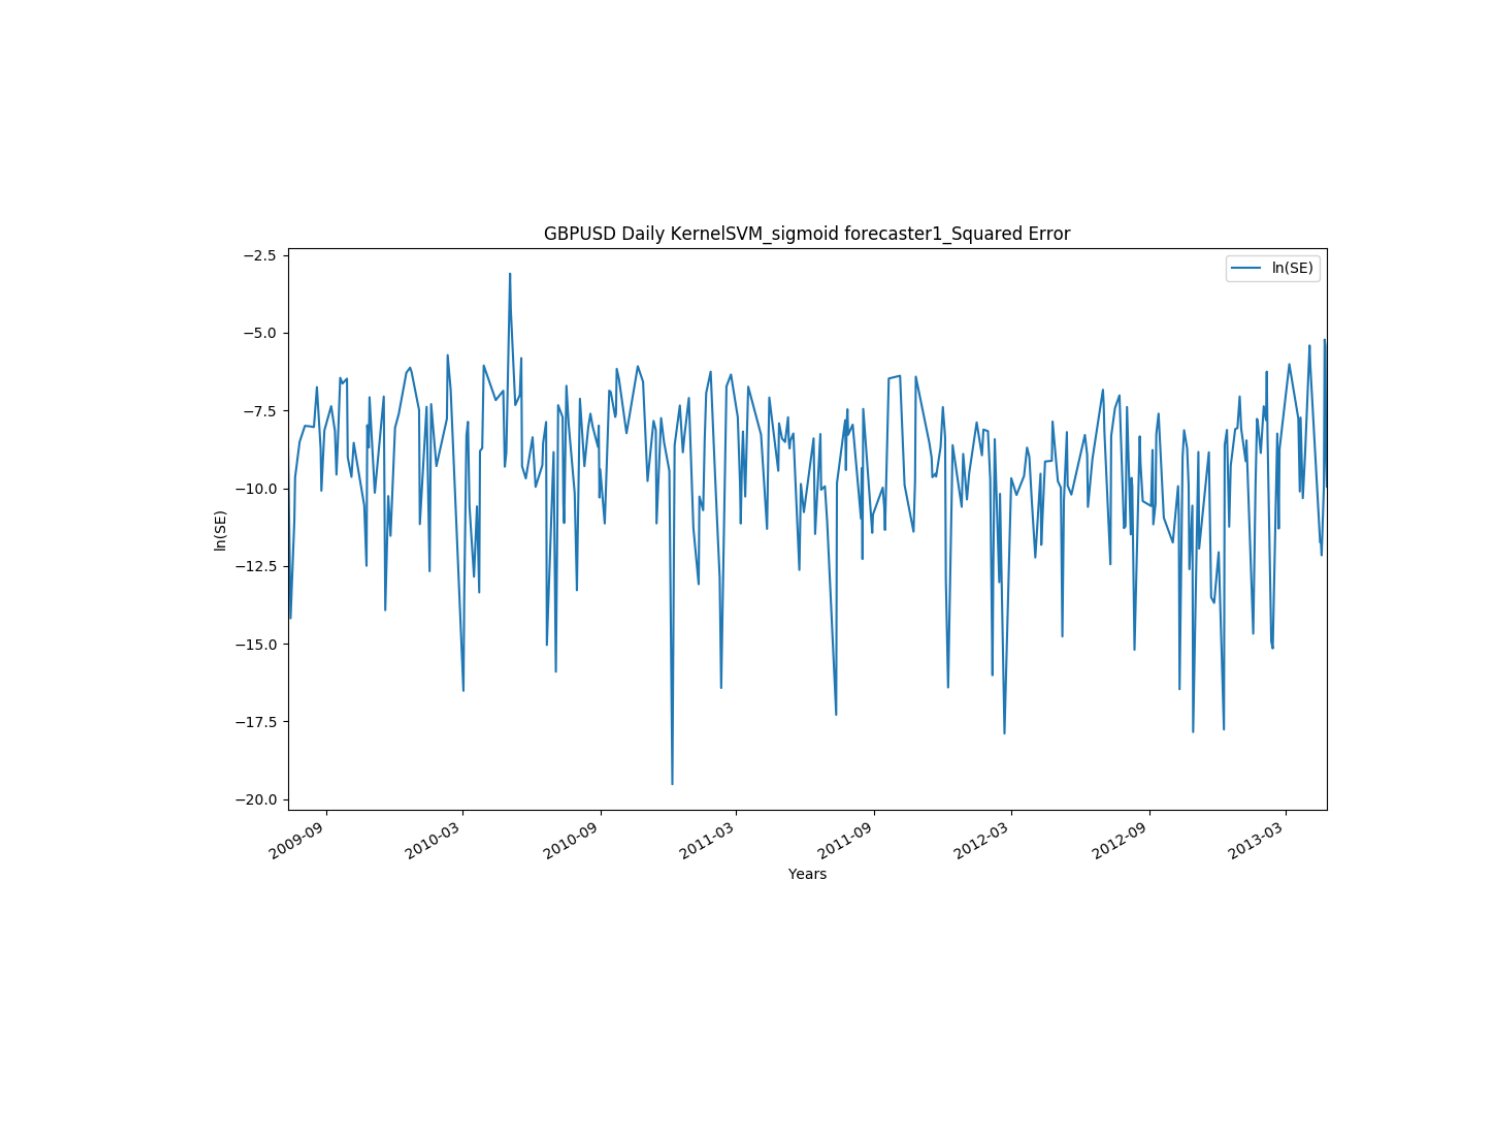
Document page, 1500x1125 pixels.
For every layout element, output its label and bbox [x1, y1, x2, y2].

picture [119, 149, 1461, 976]
